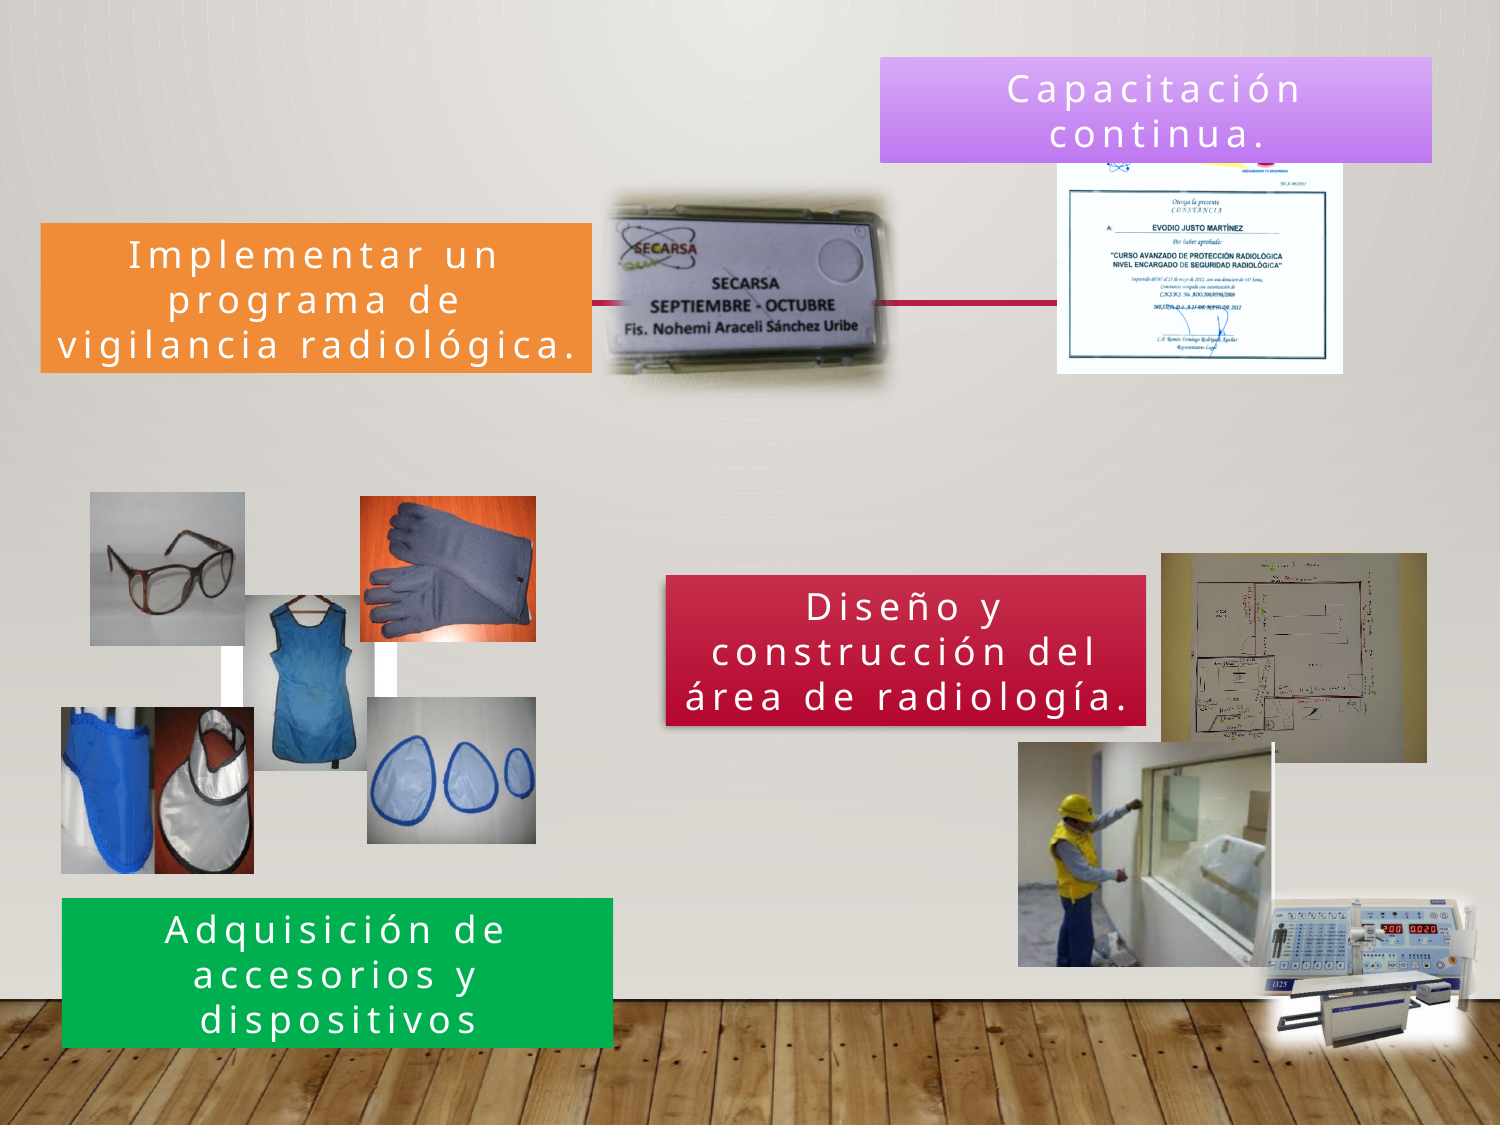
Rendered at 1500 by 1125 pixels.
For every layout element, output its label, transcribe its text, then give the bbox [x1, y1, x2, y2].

text_box Implementar un programa de vigilancia radiológica. [40, 223, 592, 373]
text_box Capacitación continua. [880, 57, 1432, 163]
text_box Adquisición de accesorios y dispositivos [61, 898, 614, 1048]
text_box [1017, 553, 1486, 1068]
picture [0, 999, 1500, 1125]
text_box Diseño y construcción del área de radiología. [665, 575, 1017, 726]
picture [1056, 138, 1343, 375]
picture [627, 139, 873, 443]
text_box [61, 491, 536, 874]
